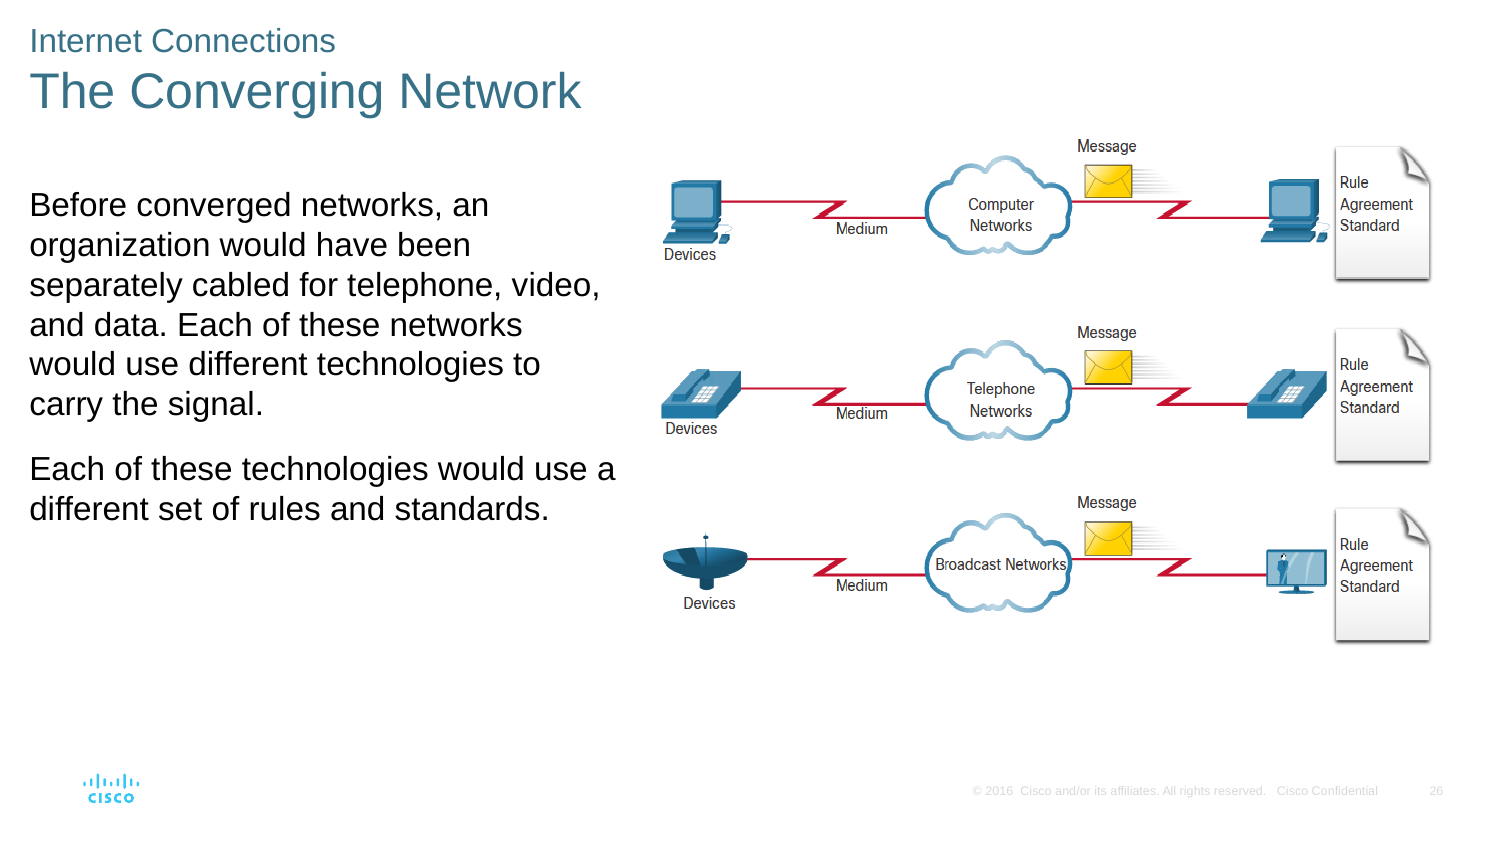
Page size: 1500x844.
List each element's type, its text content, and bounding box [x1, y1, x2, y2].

title Internet Connections The Converging Network [14, 6, 650, 131]
picture [649, 130, 1439, 650]
list Before converged networks, an organization would have been separately cabled for telephone, video, and data. Each of these networks would use different technologies to carry the signal. Each of these technologies would use a different set of rules and standards. [14, 175, 644, 606]
